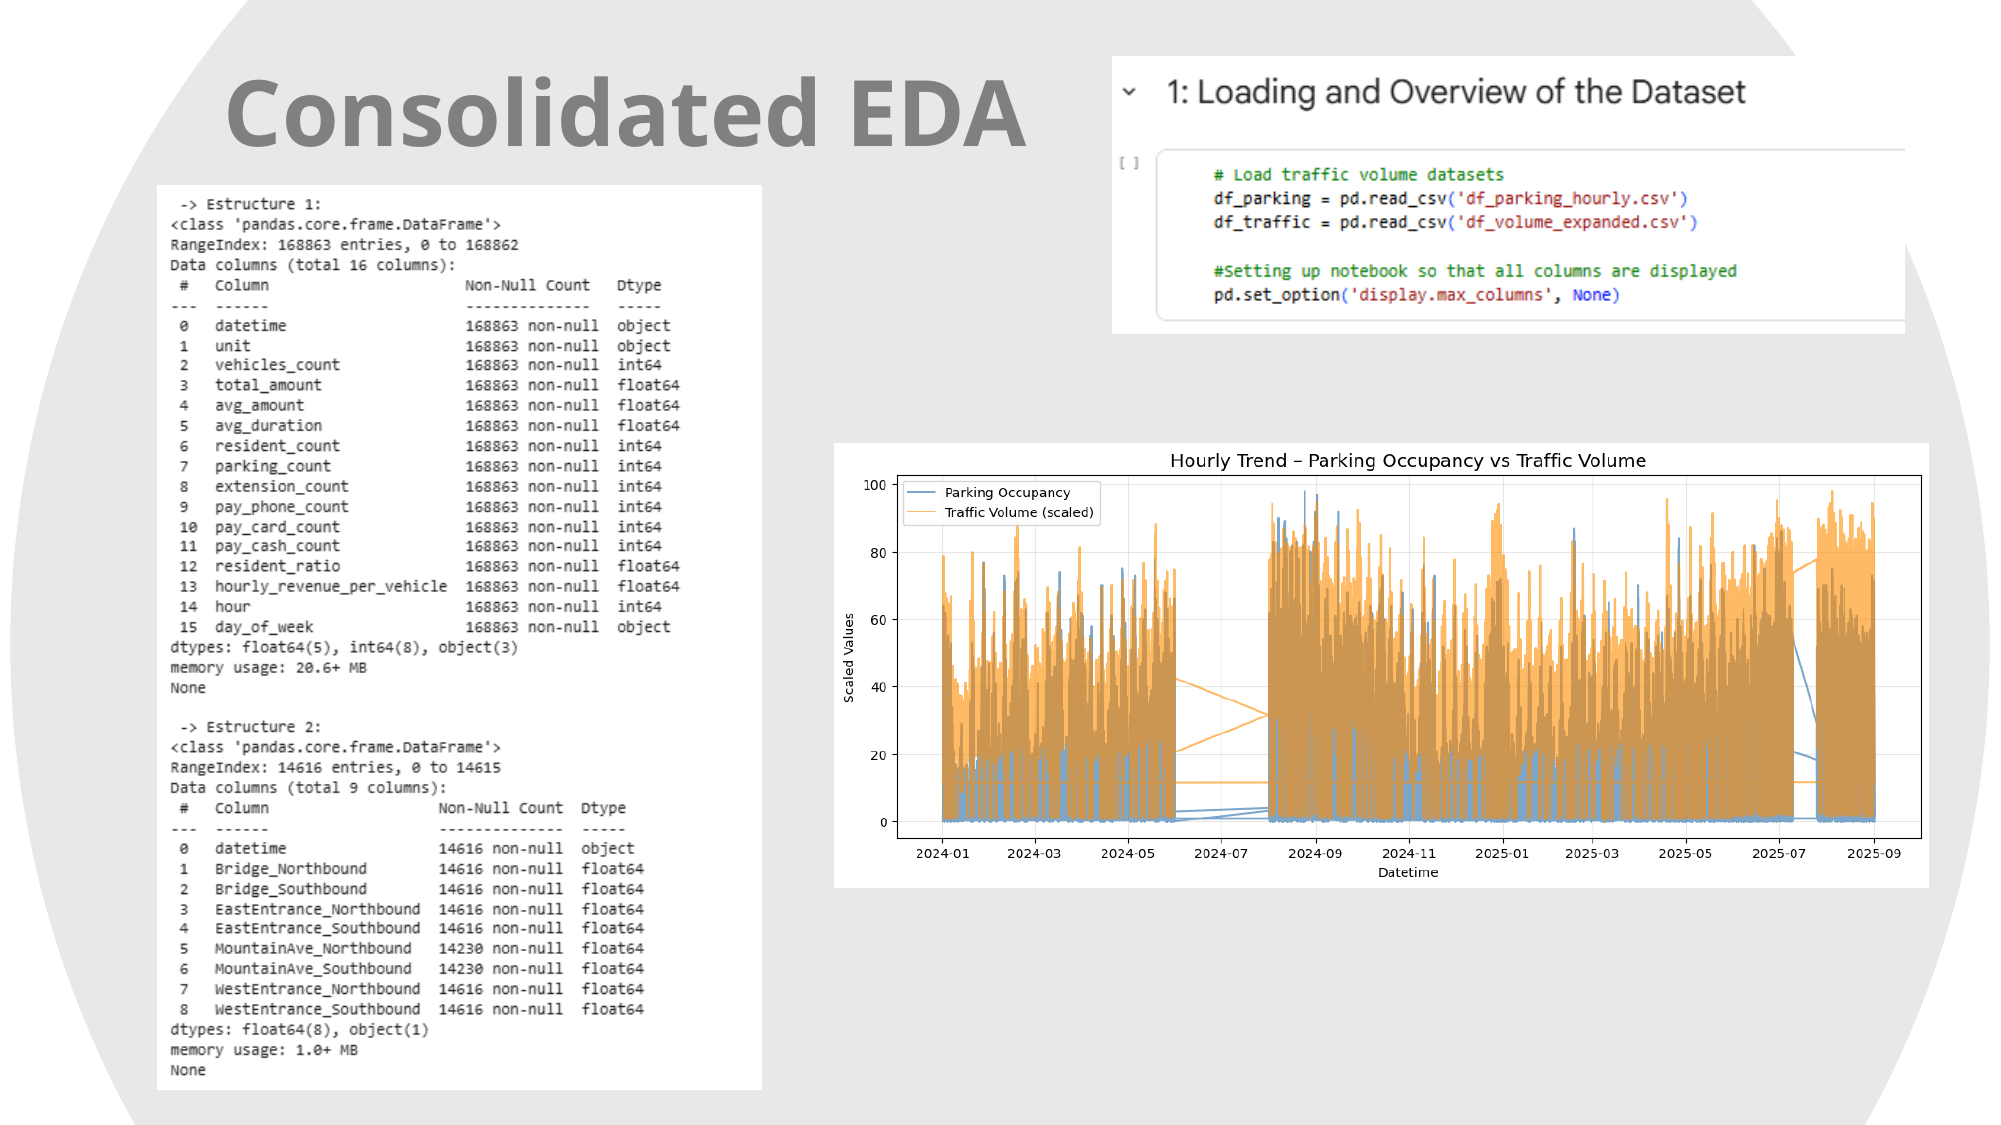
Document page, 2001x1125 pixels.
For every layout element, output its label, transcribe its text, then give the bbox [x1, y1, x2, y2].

picture [157, 56, 1930, 1090]
text_box Consolidated EDA [209, 46, 1954, 172]
text_box [8, 0, 1992, 1125]
